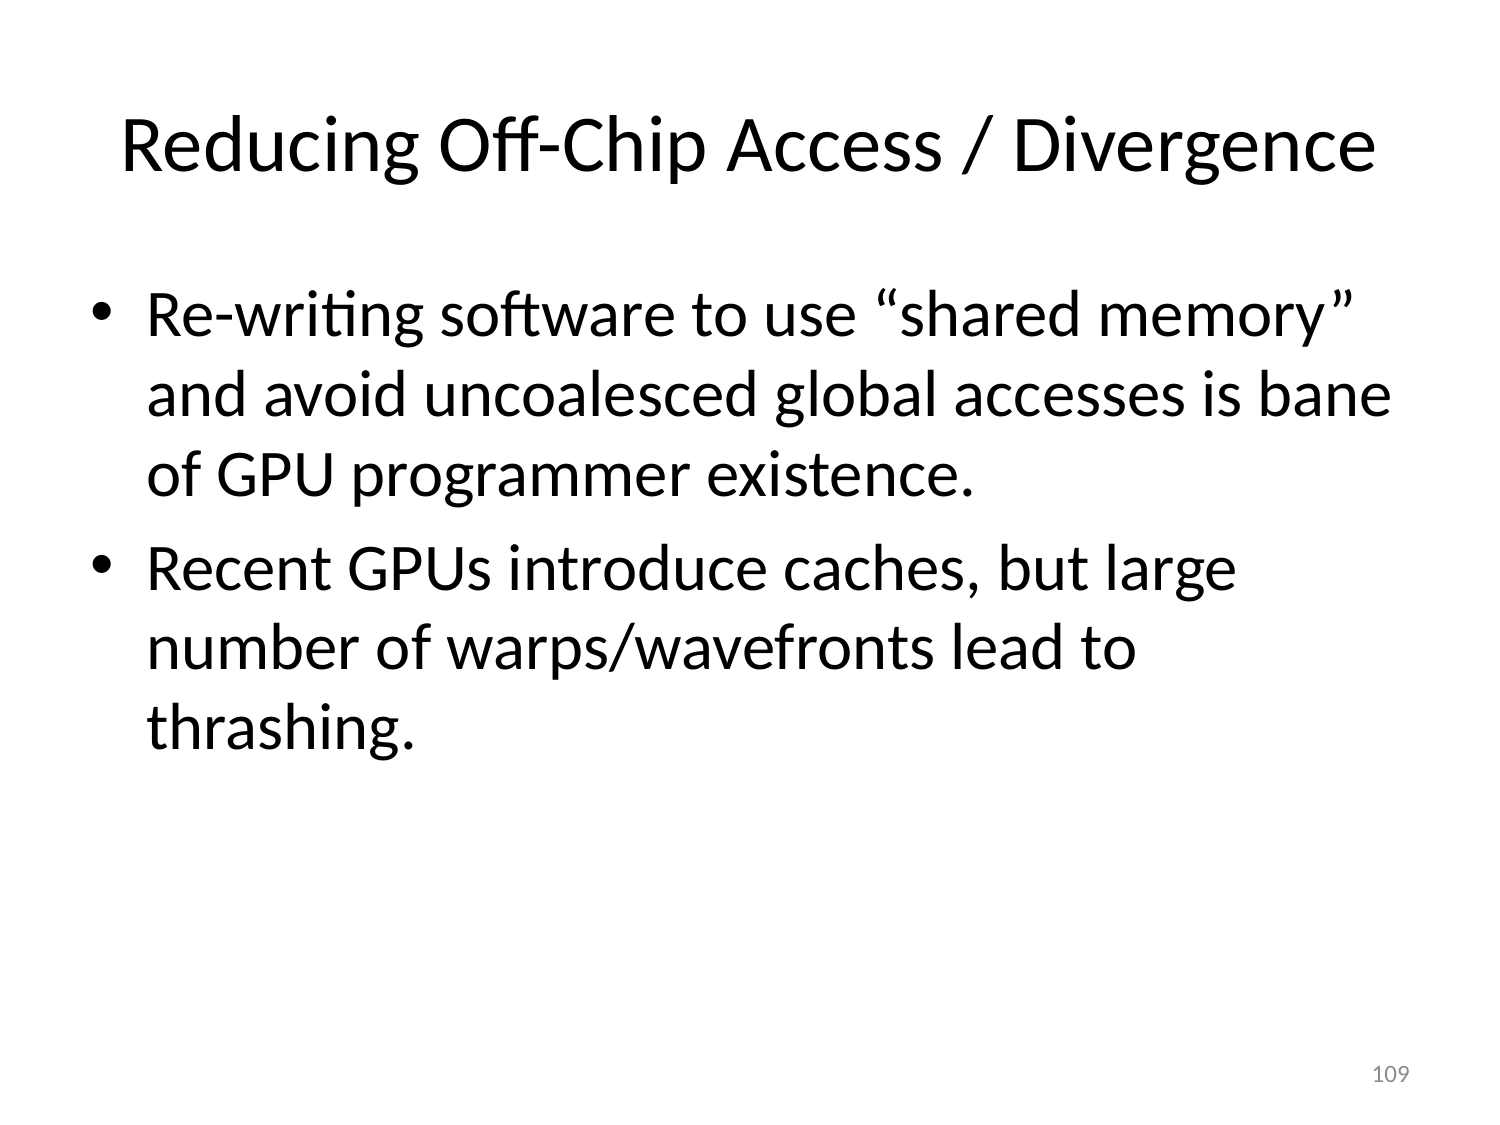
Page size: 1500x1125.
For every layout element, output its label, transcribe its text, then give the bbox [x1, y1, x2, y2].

title Reducing Off-Chip Access / Divergence [75, 45, 1425, 233]
slide_number 109 [1074, 1042, 1425, 1103]
list Re-writing software to use “shared memory” and avoid uncoalesced global accesses is bane of GPU programmer existence. Recent GPUs introduce caches, but large number of warps/wavefronts lead to thrashing. [75, 262, 1425, 1005]
